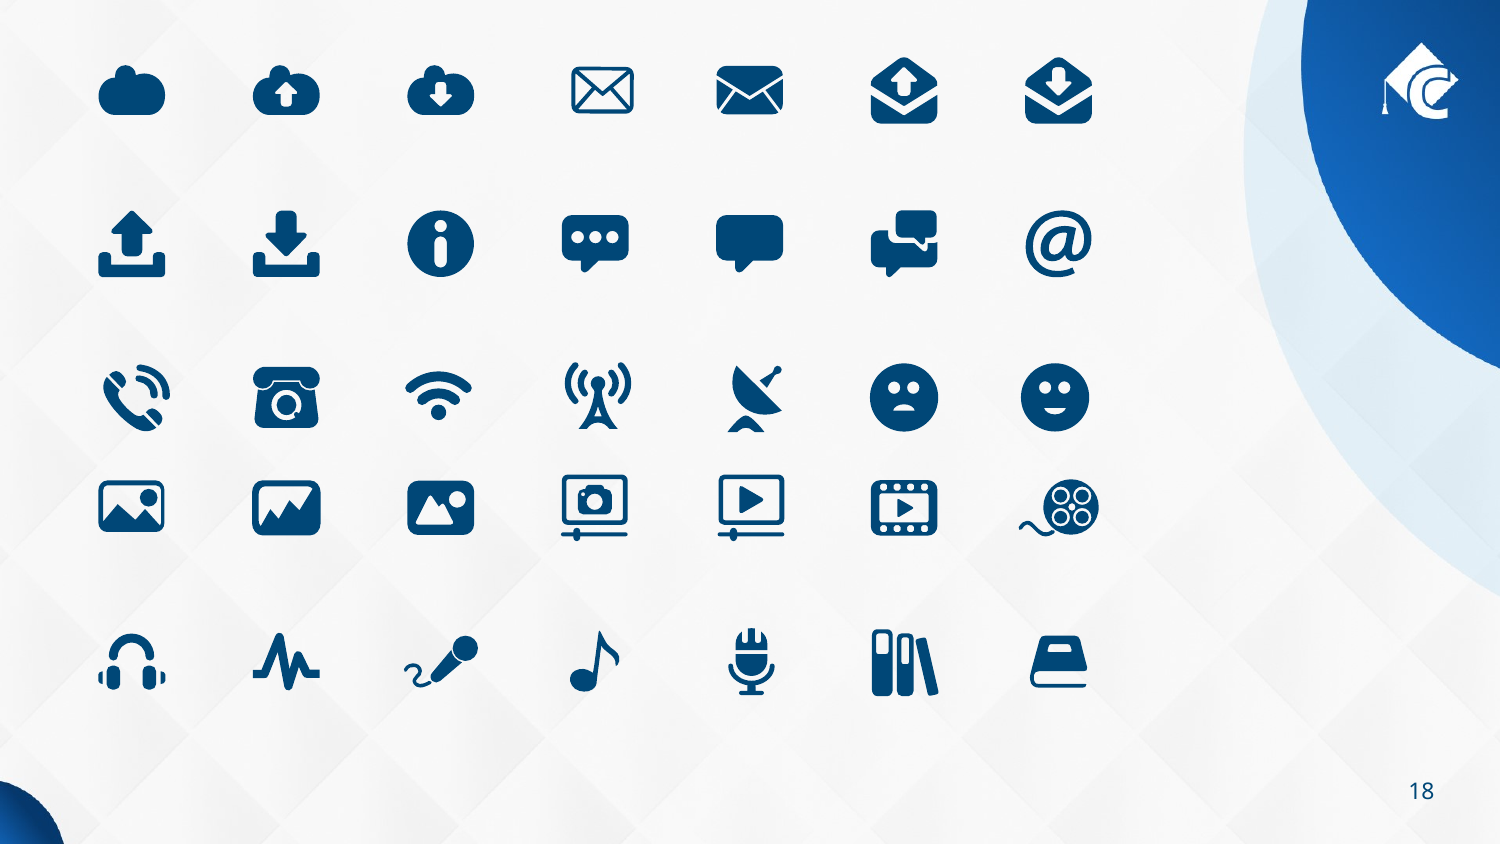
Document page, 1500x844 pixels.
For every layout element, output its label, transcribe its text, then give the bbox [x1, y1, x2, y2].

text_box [1024, 56, 1093, 124]
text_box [252, 210, 320, 278]
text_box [870, 56, 938, 124]
text_box [252, 480, 321, 536]
text_box [869, 363, 939, 432]
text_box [560, 474, 628, 542]
text_box [1029, 635, 1088, 688]
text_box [716, 65, 784, 115]
slide_number 18 [1357, 769, 1447, 815]
text_box [252, 65, 320, 115]
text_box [871, 629, 940, 697]
text_box [727, 415, 765, 433]
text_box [98, 210, 166, 278]
text_box [570, 630, 620, 692]
text_box [407, 65, 475, 115]
text_box [716, 215, 784, 273]
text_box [98, 633, 166, 690]
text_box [870, 210, 938, 278]
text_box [564, 361, 632, 430]
text_box [732, 365, 782, 415]
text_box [404, 371, 472, 422]
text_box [403, 635, 479, 688]
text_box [728, 627, 775, 696]
text_box [407, 480, 475, 535]
picture [0, 0, 1500, 844]
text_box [251, 366, 321, 429]
text_box [571, 66, 634, 114]
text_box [717, 474, 785, 542]
text_box [561, 215, 629, 273]
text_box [98, 480, 165, 533]
text_box [1020, 363, 1090, 432]
text_box [98, 65, 166, 115]
text_box [252, 632, 320, 691]
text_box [99, 364, 171, 436]
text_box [870, 479, 938, 536]
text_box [1018, 479, 1099, 537]
text_box [407, 210, 474, 277]
text_box [1025, 210, 1092, 278]
